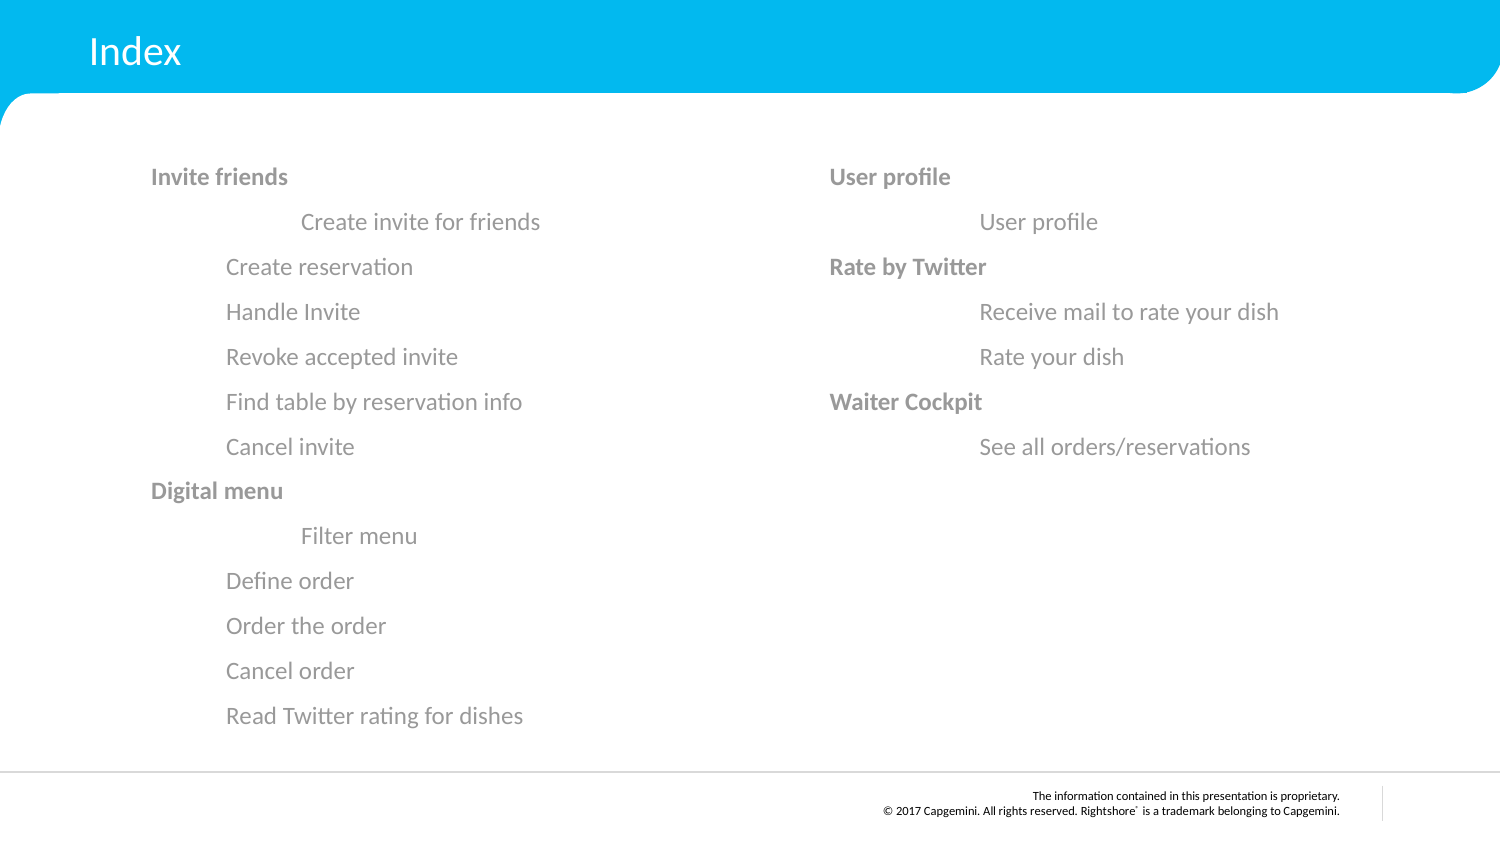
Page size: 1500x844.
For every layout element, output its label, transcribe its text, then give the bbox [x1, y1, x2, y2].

list User profile User profile Rate by Twitter Receive mail to rate your dish Rate your dish Waiter Cockpit See all orders/reservations [814, 130, 1357, 776]
list Invite friends Create invite for friends Create reservation Handle Invite Revoke accepted invite Find table by reservation info Cancel invite Digital menu Filter menu Define order Order the order Cancel order Read Twitter rating for dishes [136, 130, 679, 776]
title Index [73, 0, 1357, 97]
